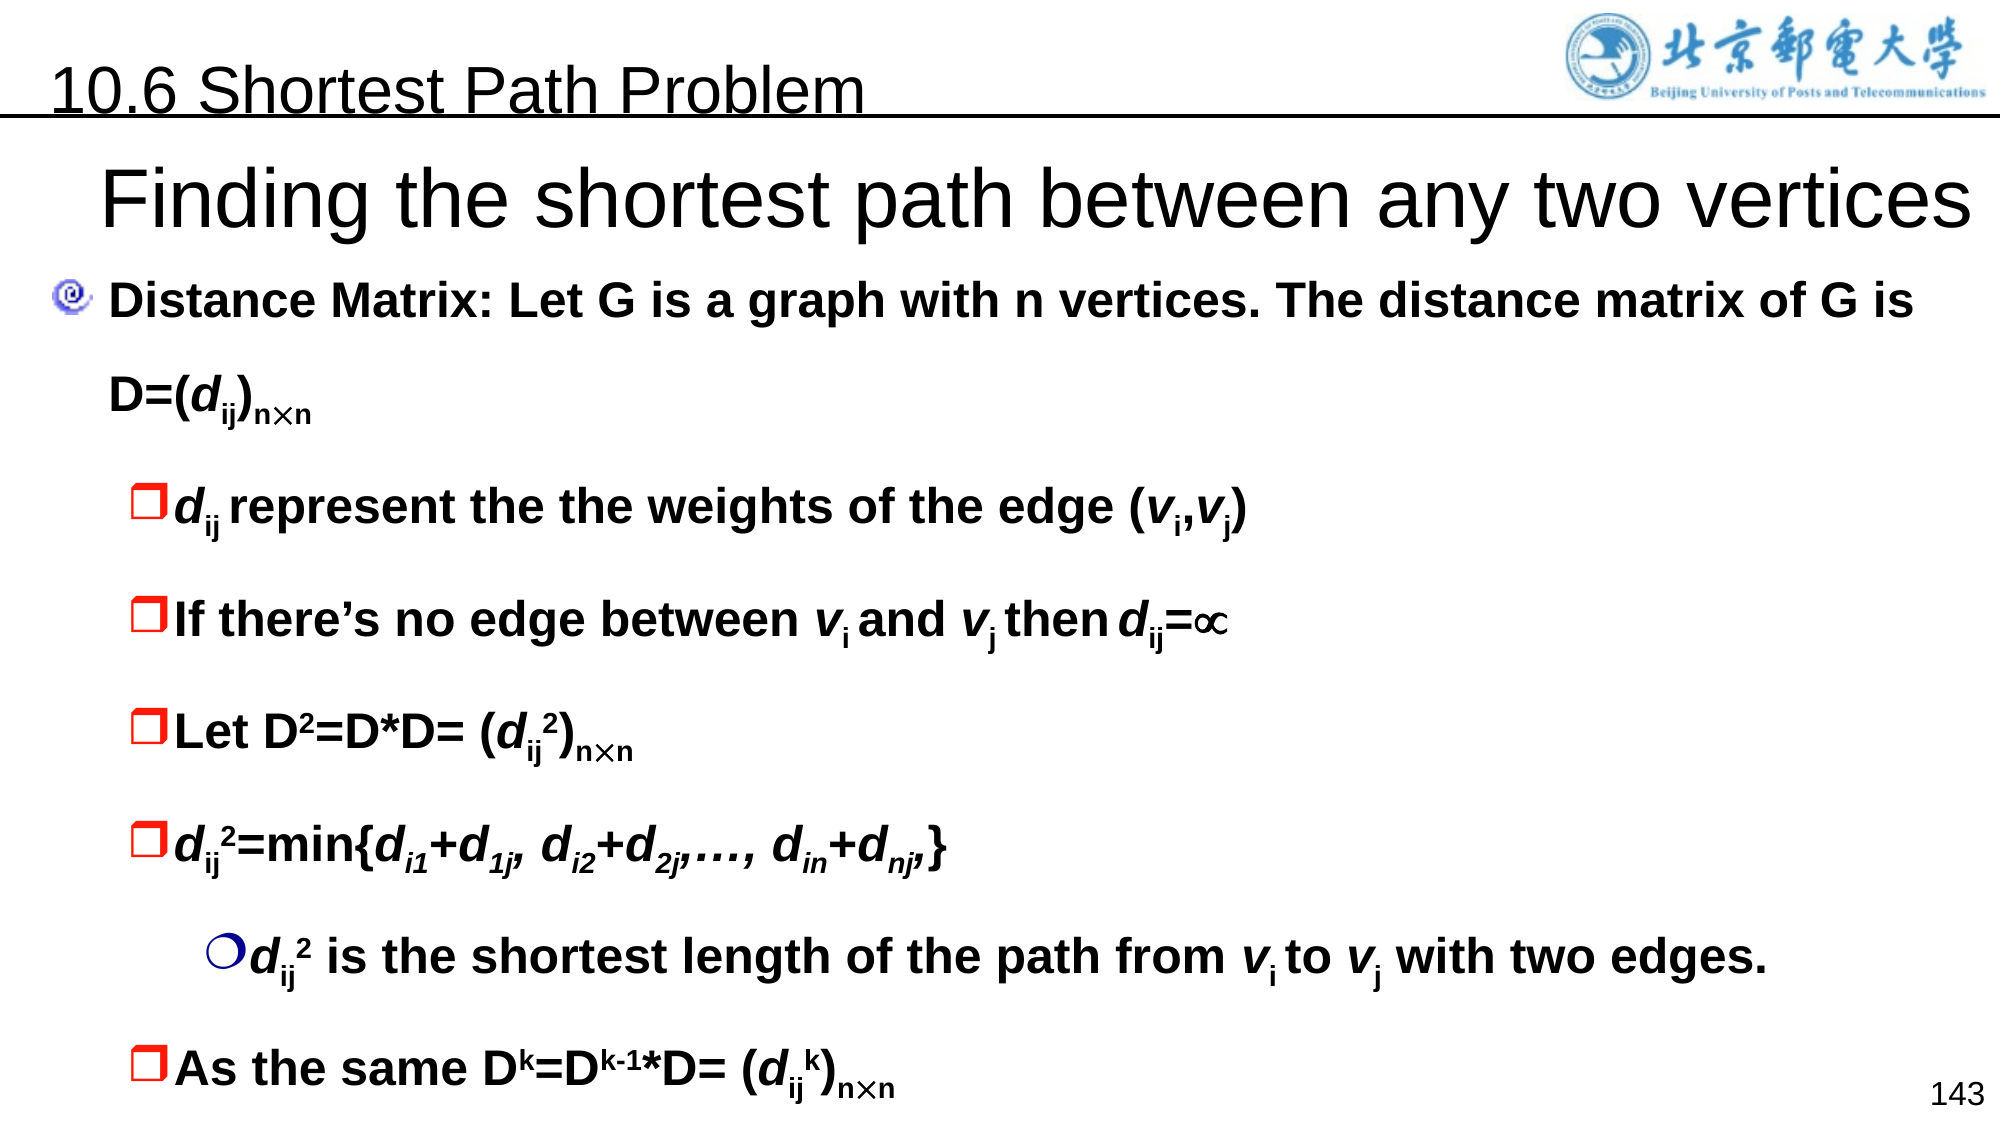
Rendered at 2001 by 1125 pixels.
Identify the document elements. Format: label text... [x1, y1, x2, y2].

text_box Distance Matrix: Let G is a graph with n vertices. The distance matrix of G is D=(dij)nn dij represent the the weights of the edge (vi,vj) If there’s no edge between vi and vj then dij= Let D2=D*D= (dij2)nn dij2=min{di1+d1j, di2+d2j,…, din+dnj,} dij2 is the shortest length of the path from vi to vj with two edges. As the same Dk=Dk-1*D= (dijk)nn dijk is the shortest length of the path from vi to vj with k edges. [37, 230, 2000, 1125]
picture [52, 279, 93, 315]
picture [1849, 13, 1988, 101]
text_box 10.6 Shortest Path Problem [34, 0, 1849, 135]
text_box Finding the shortest path between any two vertices [0, 136, 2000, 324]
